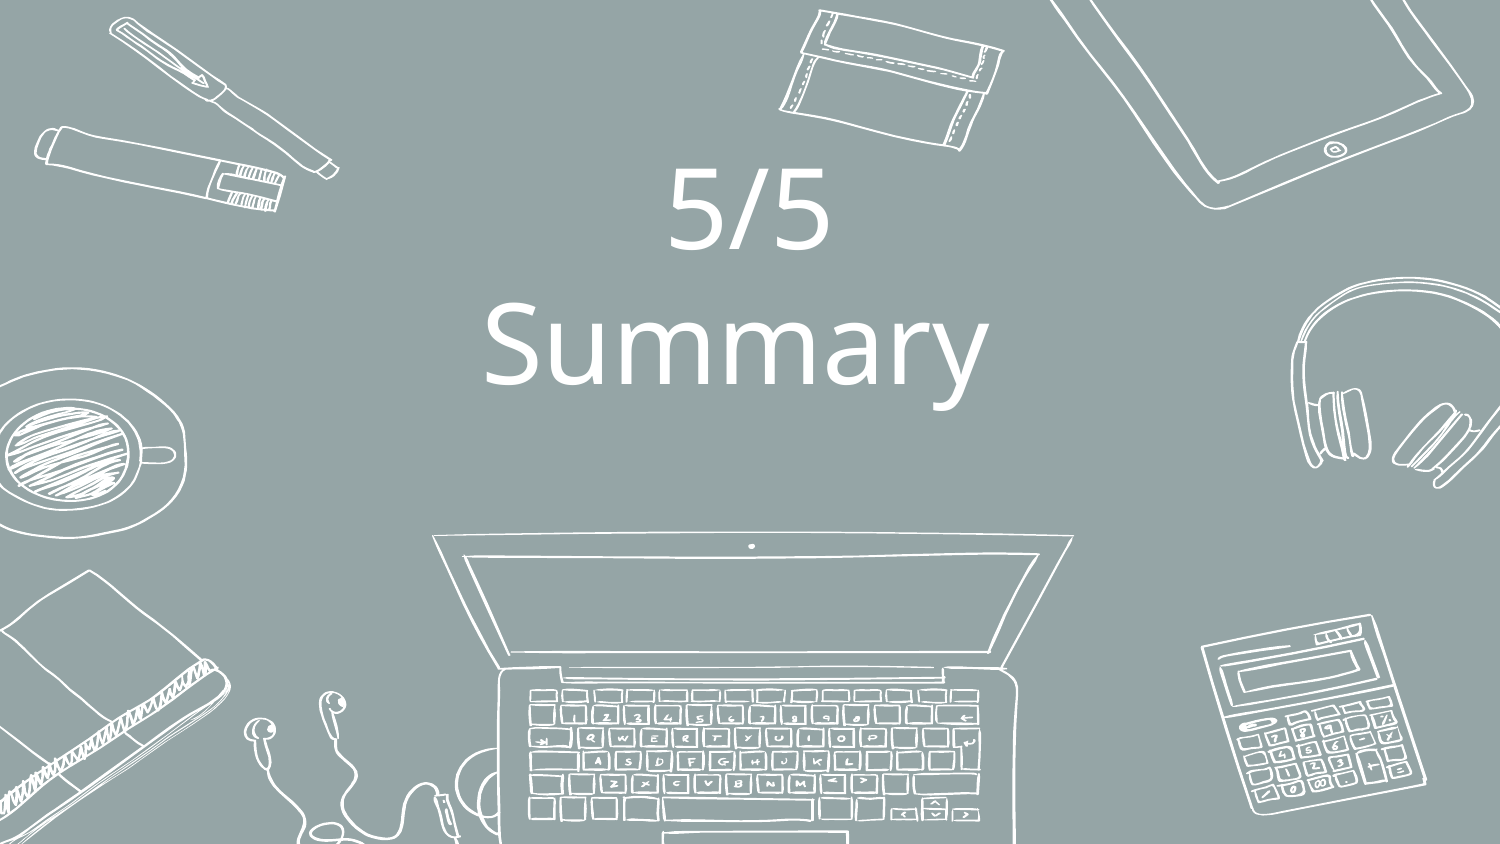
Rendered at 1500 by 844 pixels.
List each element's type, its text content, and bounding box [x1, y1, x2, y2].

title 5/5 Summary [255, 231, 1245, 422]
